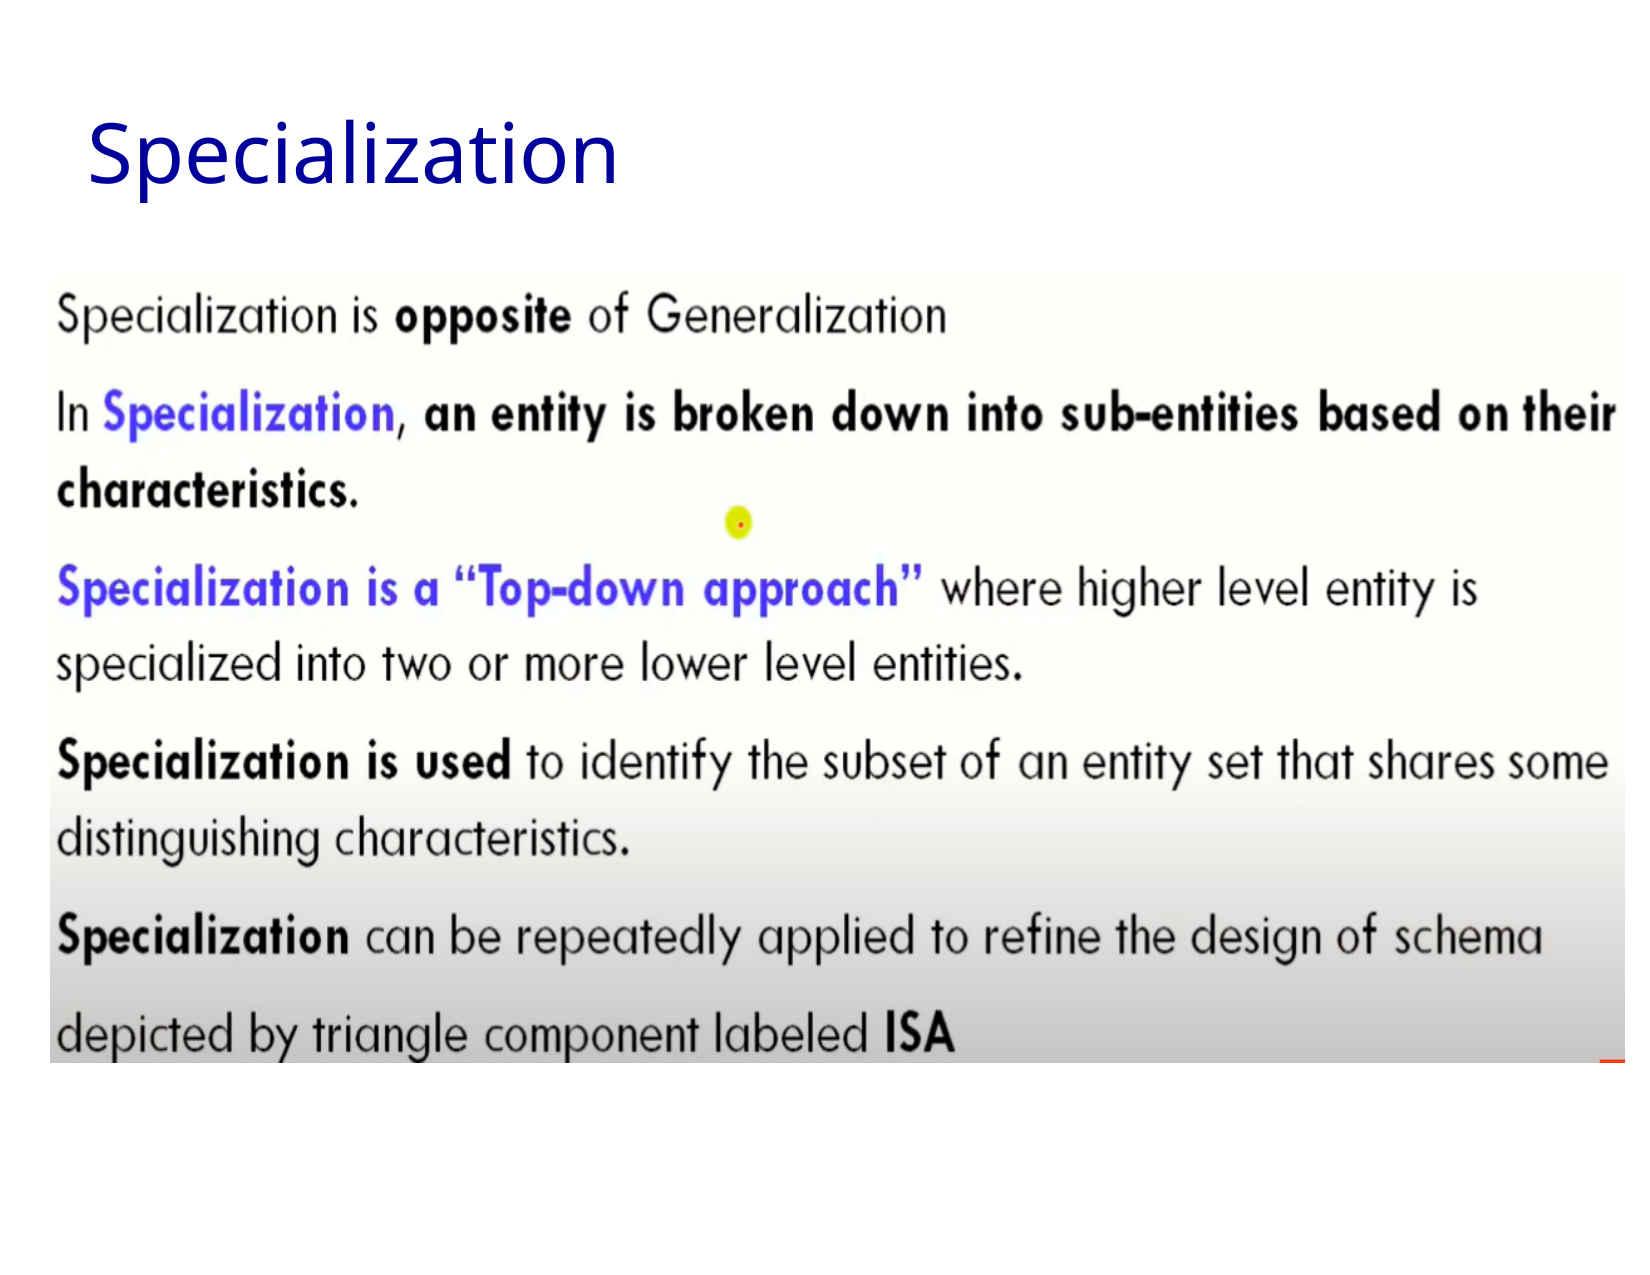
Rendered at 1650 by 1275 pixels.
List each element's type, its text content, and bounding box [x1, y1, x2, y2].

title Specialization [87, 99, 1307, 201]
picture [49, 274, 1626, 1063]
